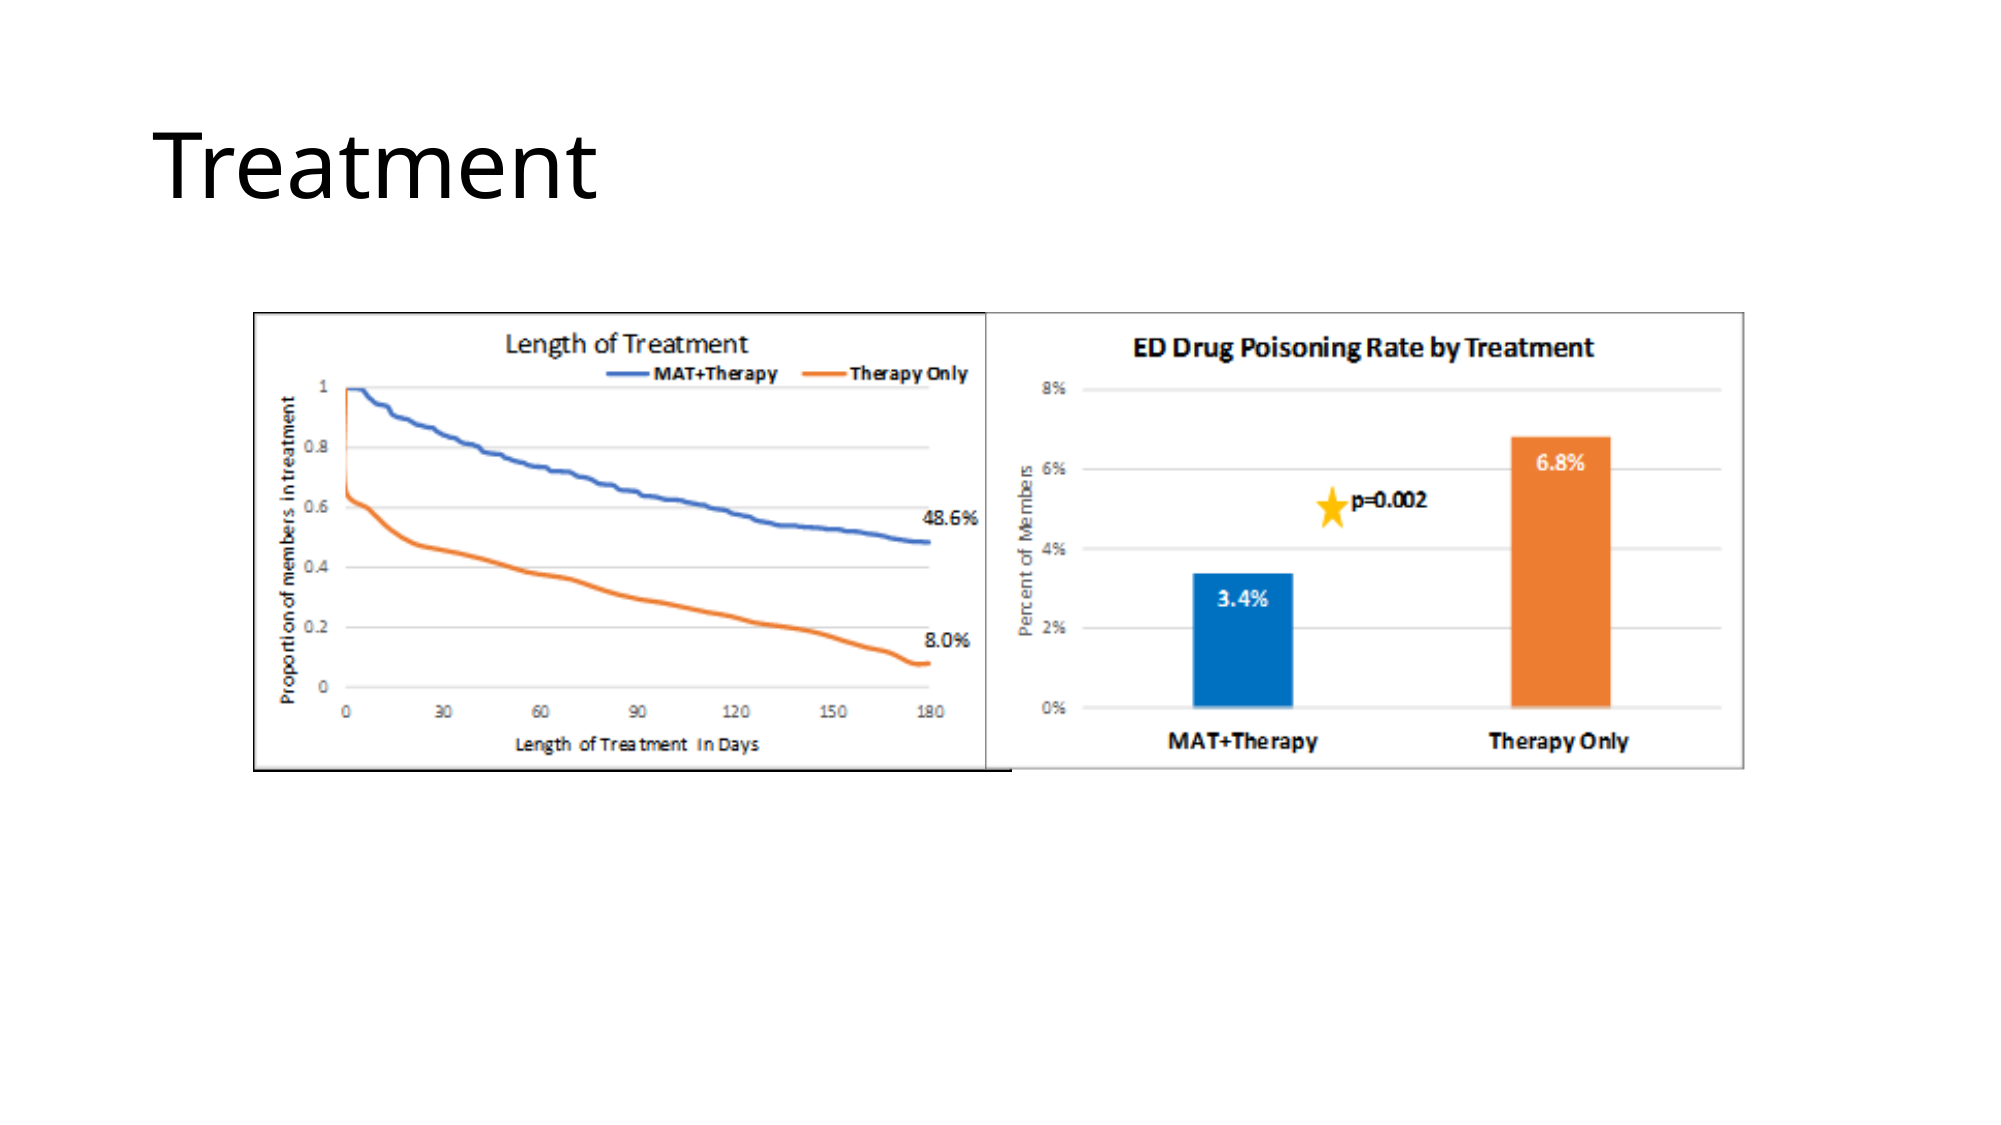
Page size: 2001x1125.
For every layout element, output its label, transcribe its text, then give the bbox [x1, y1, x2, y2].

title Treatment [137, 59, 1863, 278]
picture [253, 312, 1747, 772]
